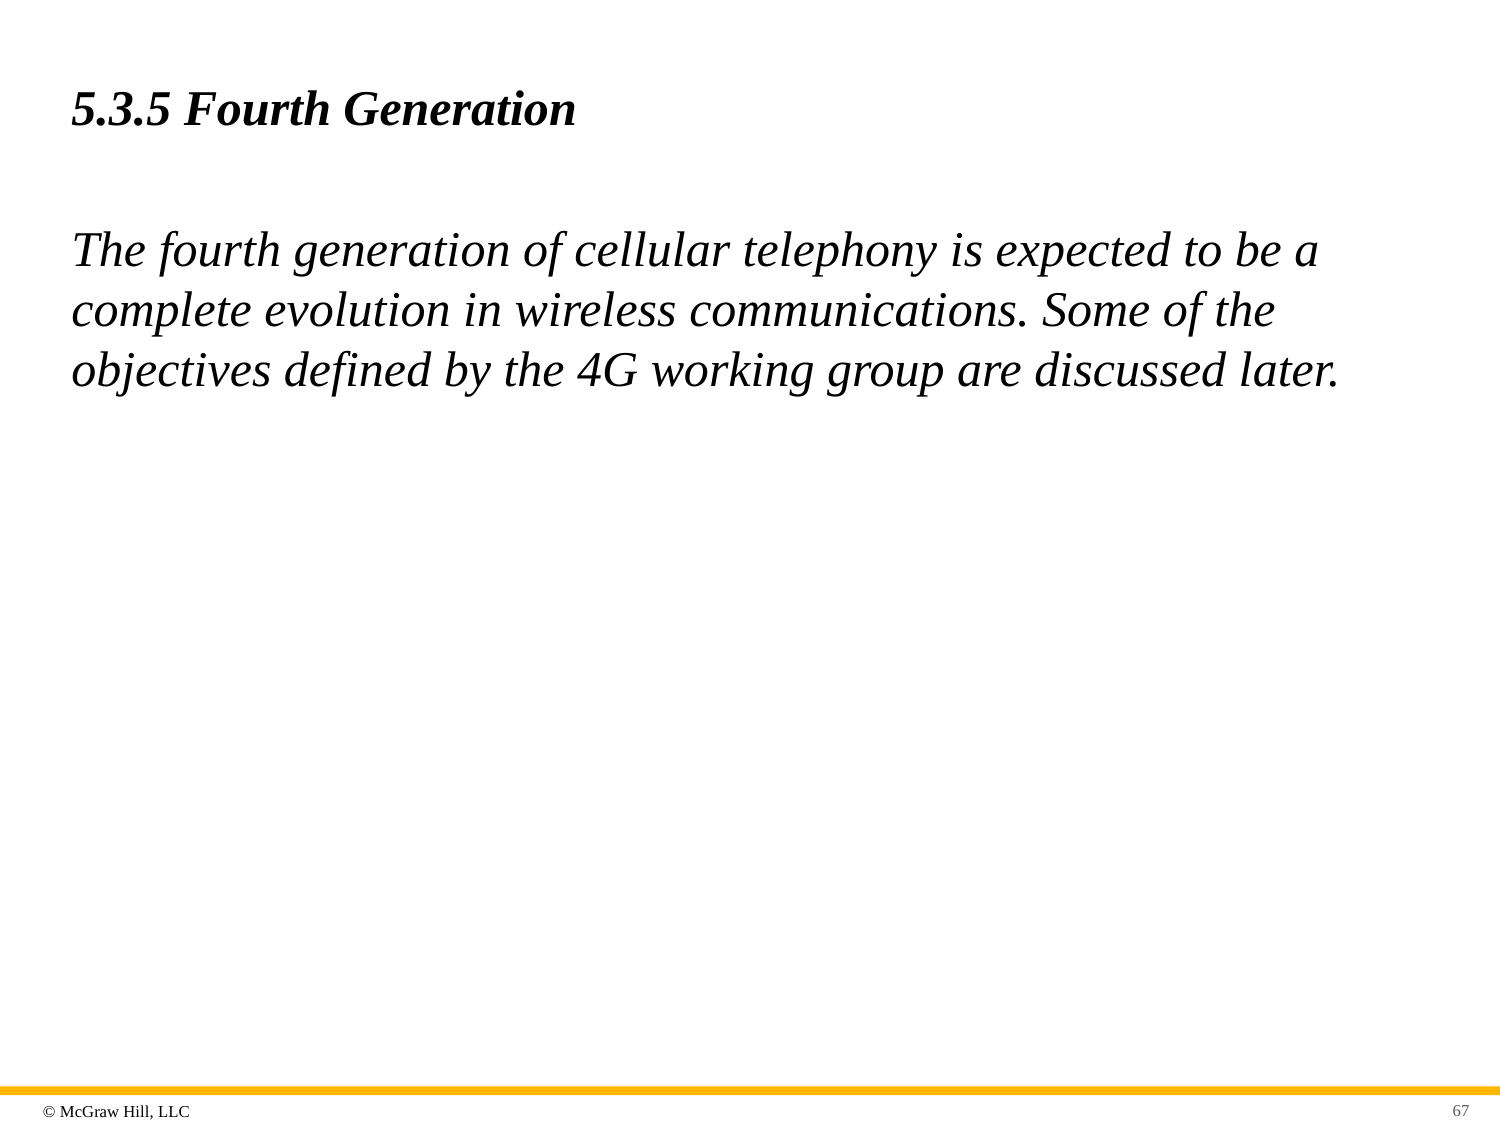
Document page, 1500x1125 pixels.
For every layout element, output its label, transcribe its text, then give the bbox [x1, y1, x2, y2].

slide_number 67 [1418, 1096, 1477, 1123]
title 5.3.5 Fourth Generation [56, 50, 1444, 162]
list The fourth generation of cellular telephony is expected to be a complete evolution in wireless communications. Some of the objectives defined by the 4G working group are discussed later. [56, 209, 1444, 1043]
